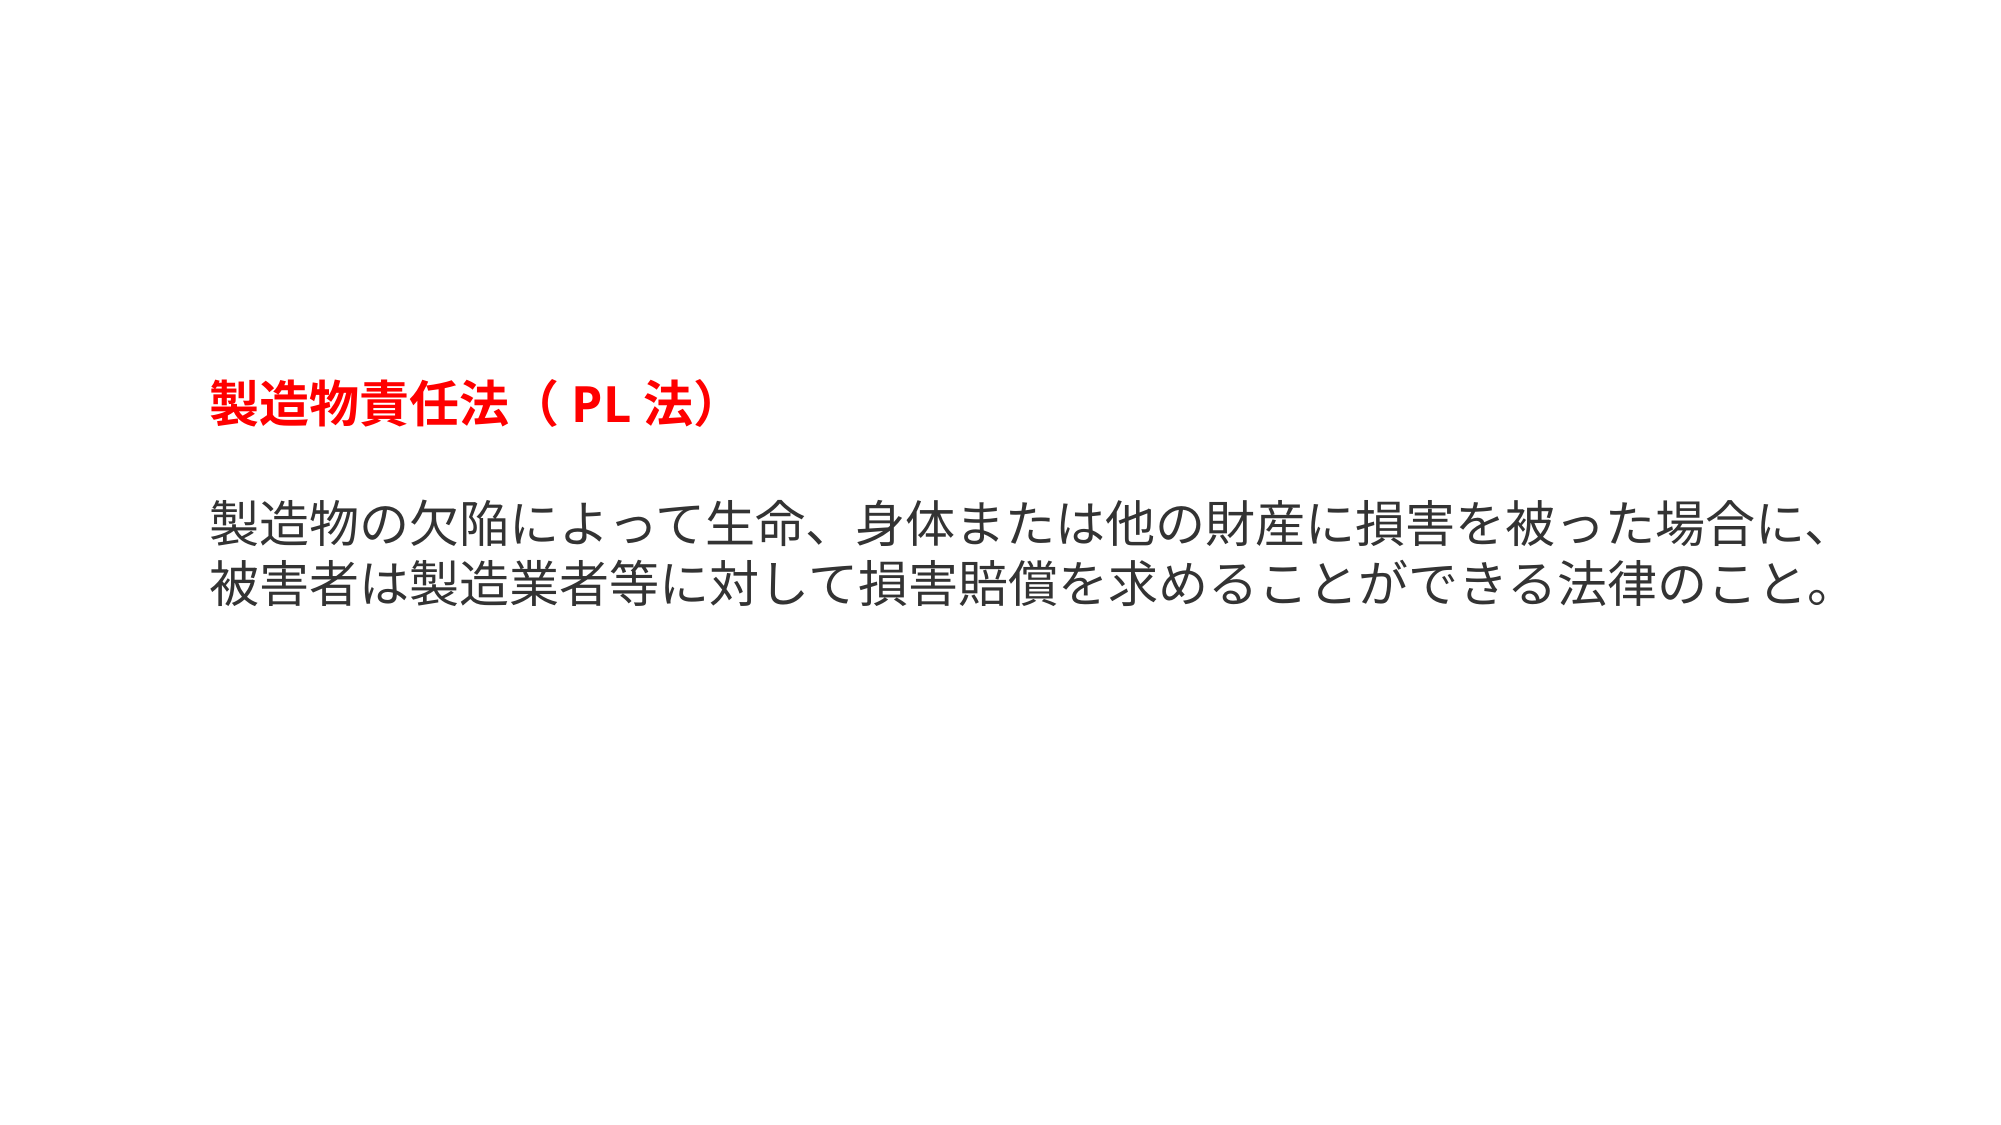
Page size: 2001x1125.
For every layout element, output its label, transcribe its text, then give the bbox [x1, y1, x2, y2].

text_box 製造物責任法（PL法） 製造物の欠陥によって生命、身体または他の財産に損害を被った場合に、被害者は製造業者等に対して損害賠償を求めることができる法律のこと。 [194, 364, 1835, 620]
